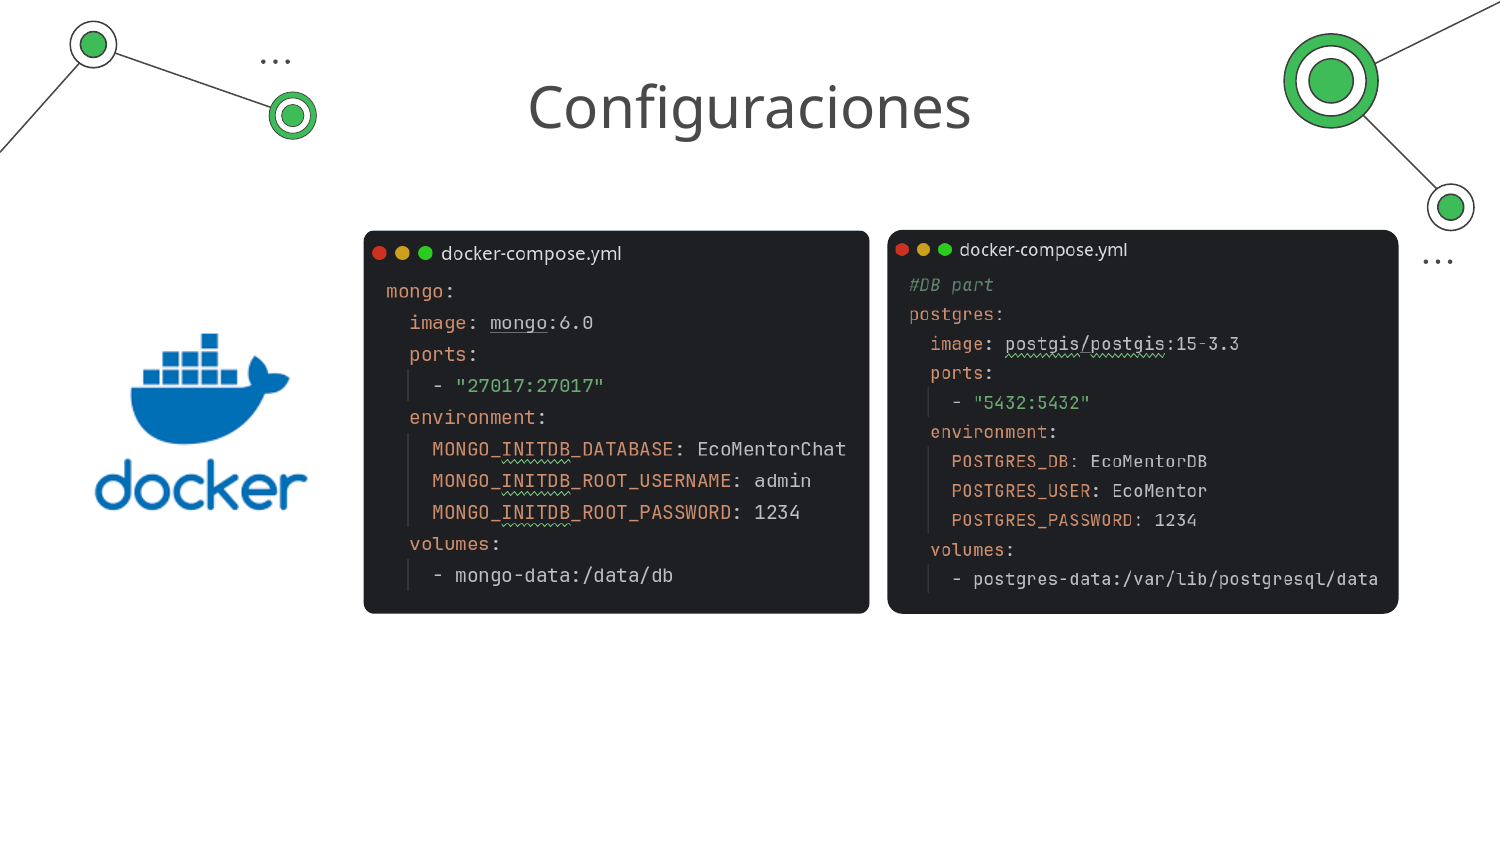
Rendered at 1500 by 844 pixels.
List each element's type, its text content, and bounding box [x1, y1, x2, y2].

picture [35, 229, 870, 615]
title Configuraciones [118, 55, 1382, 150]
picture [887, 229, 1399, 615]
